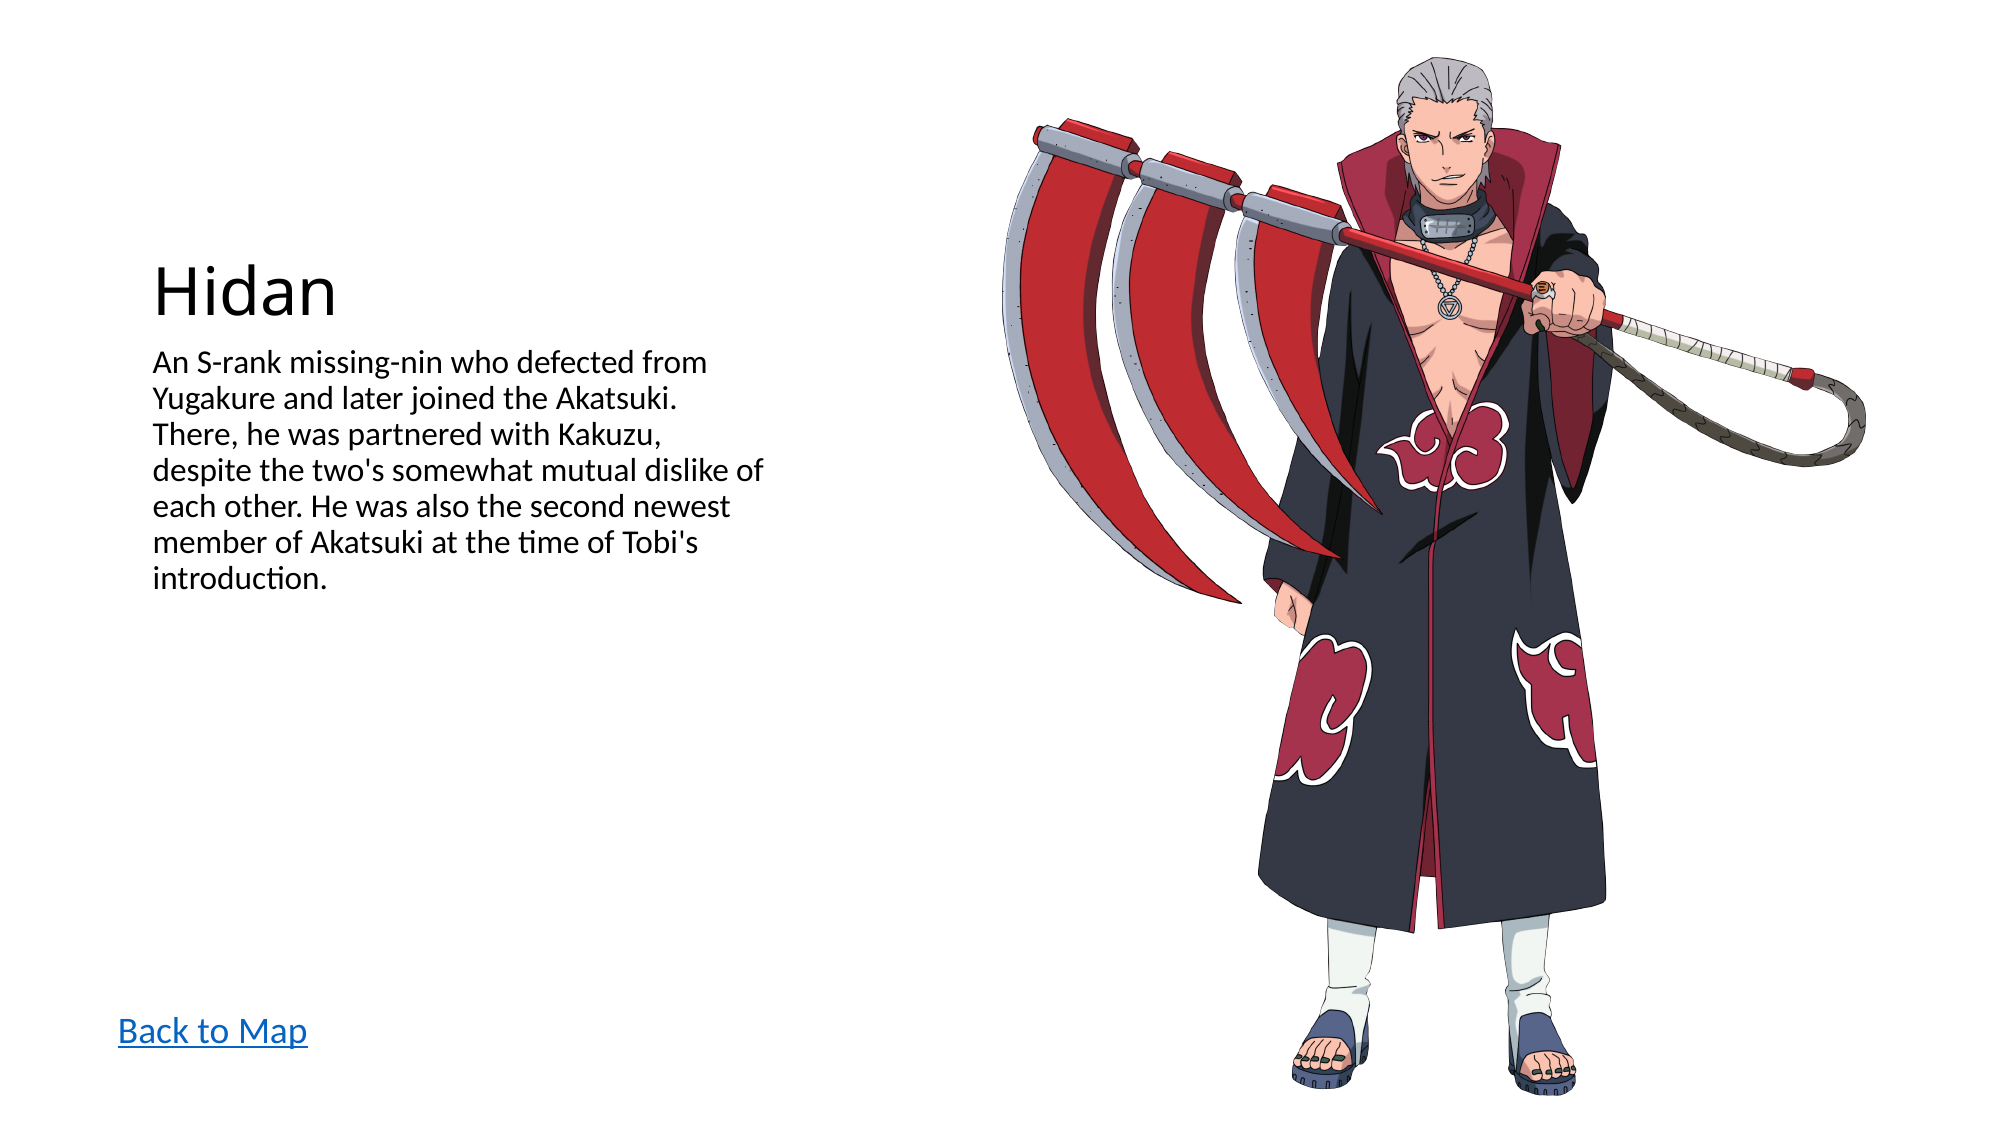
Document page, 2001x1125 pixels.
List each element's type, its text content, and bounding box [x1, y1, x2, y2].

title Hidan [137, 75, 783, 337]
text_box Back to Map [103, 998, 472, 1059]
list An S-rank missing-nin who defected from Yugakure and later joined the Akatsuki. There, he was partnered with Kakuzu, despite the two's somewhat mutual dislike of each other. He was also the second newest member of Akatsuki at the time of Tobi's introduction. [137, 337, 783, 963]
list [975, 0, 1897, 1125]
